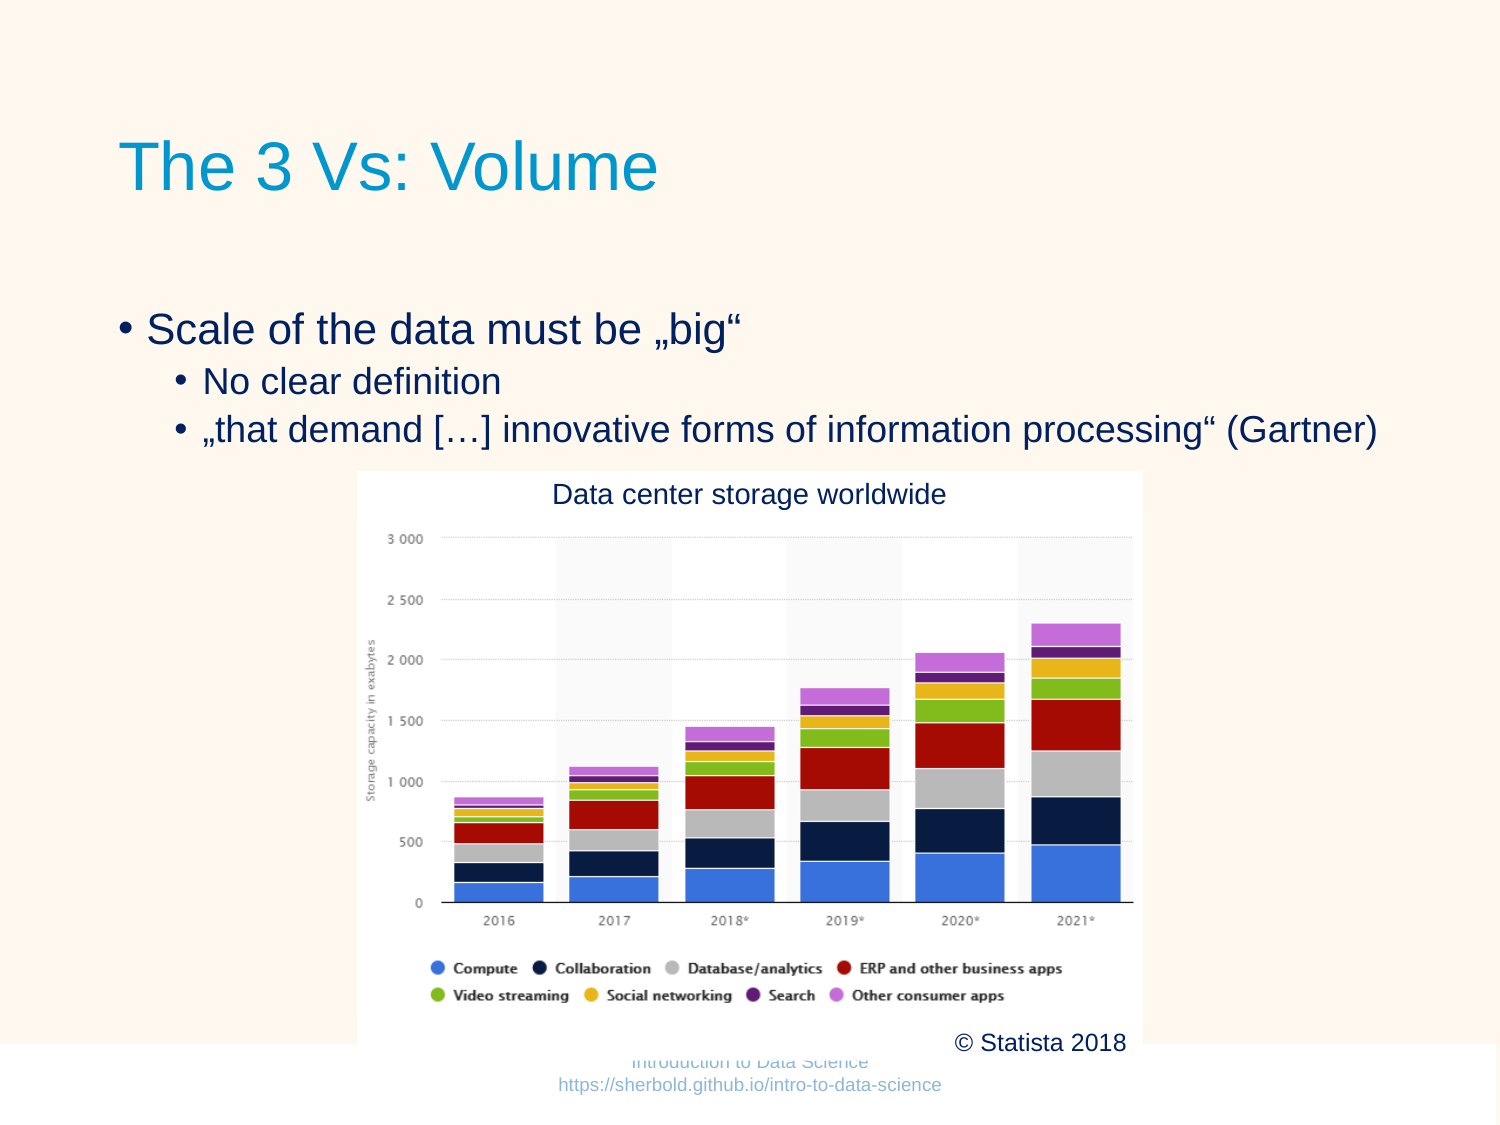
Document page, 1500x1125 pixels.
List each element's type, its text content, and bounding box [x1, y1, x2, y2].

footer Introduction to Data Science https://sherbold.github.io/intro-to-data-science [496, 1071, 1004, 1103]
title The 3 Vs: Volume [103, 59, 1397, 278]
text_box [357, 467, 1143, 1065]
list Scale of the data must be „big“ No clear definition „that demand […] innovative forms of information processing“ (Gartner) [103, 299, 1397, 1014]
